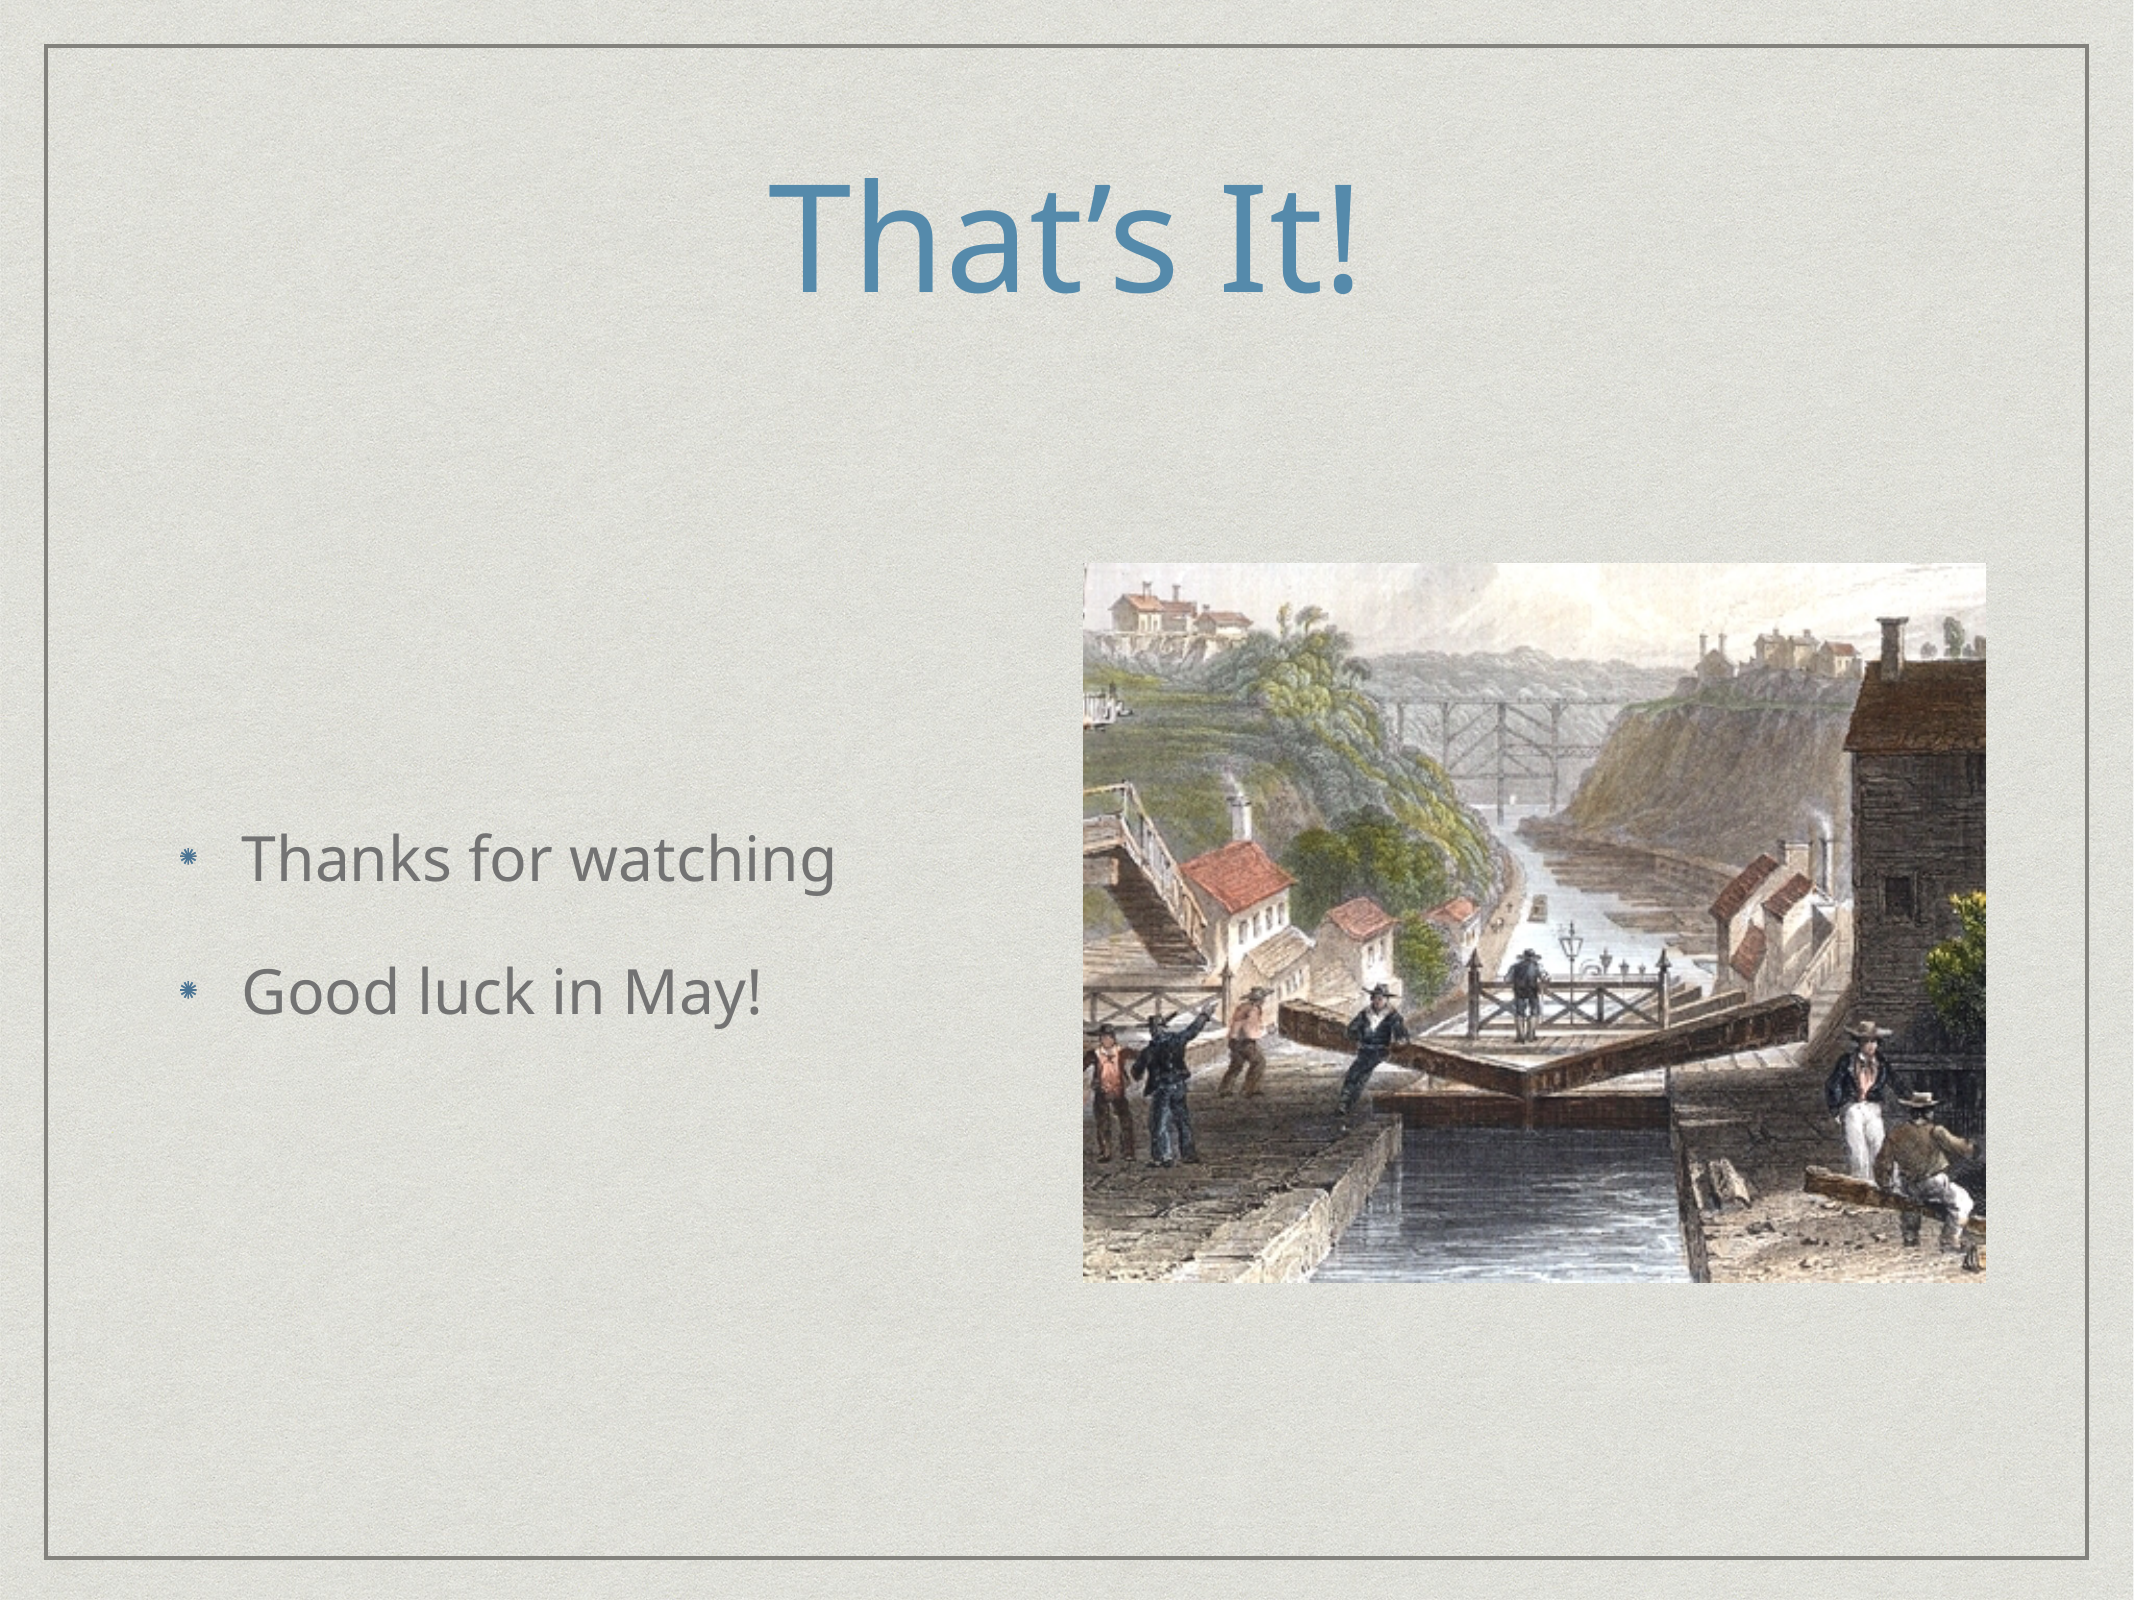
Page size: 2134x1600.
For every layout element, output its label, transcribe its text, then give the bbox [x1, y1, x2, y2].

picture [0, 0, 2134, 1600]
title That’s It! [170, 43, 1963, 445]
list Thanks for watching Good luck in May! [170, 453, 1047, 1393]
